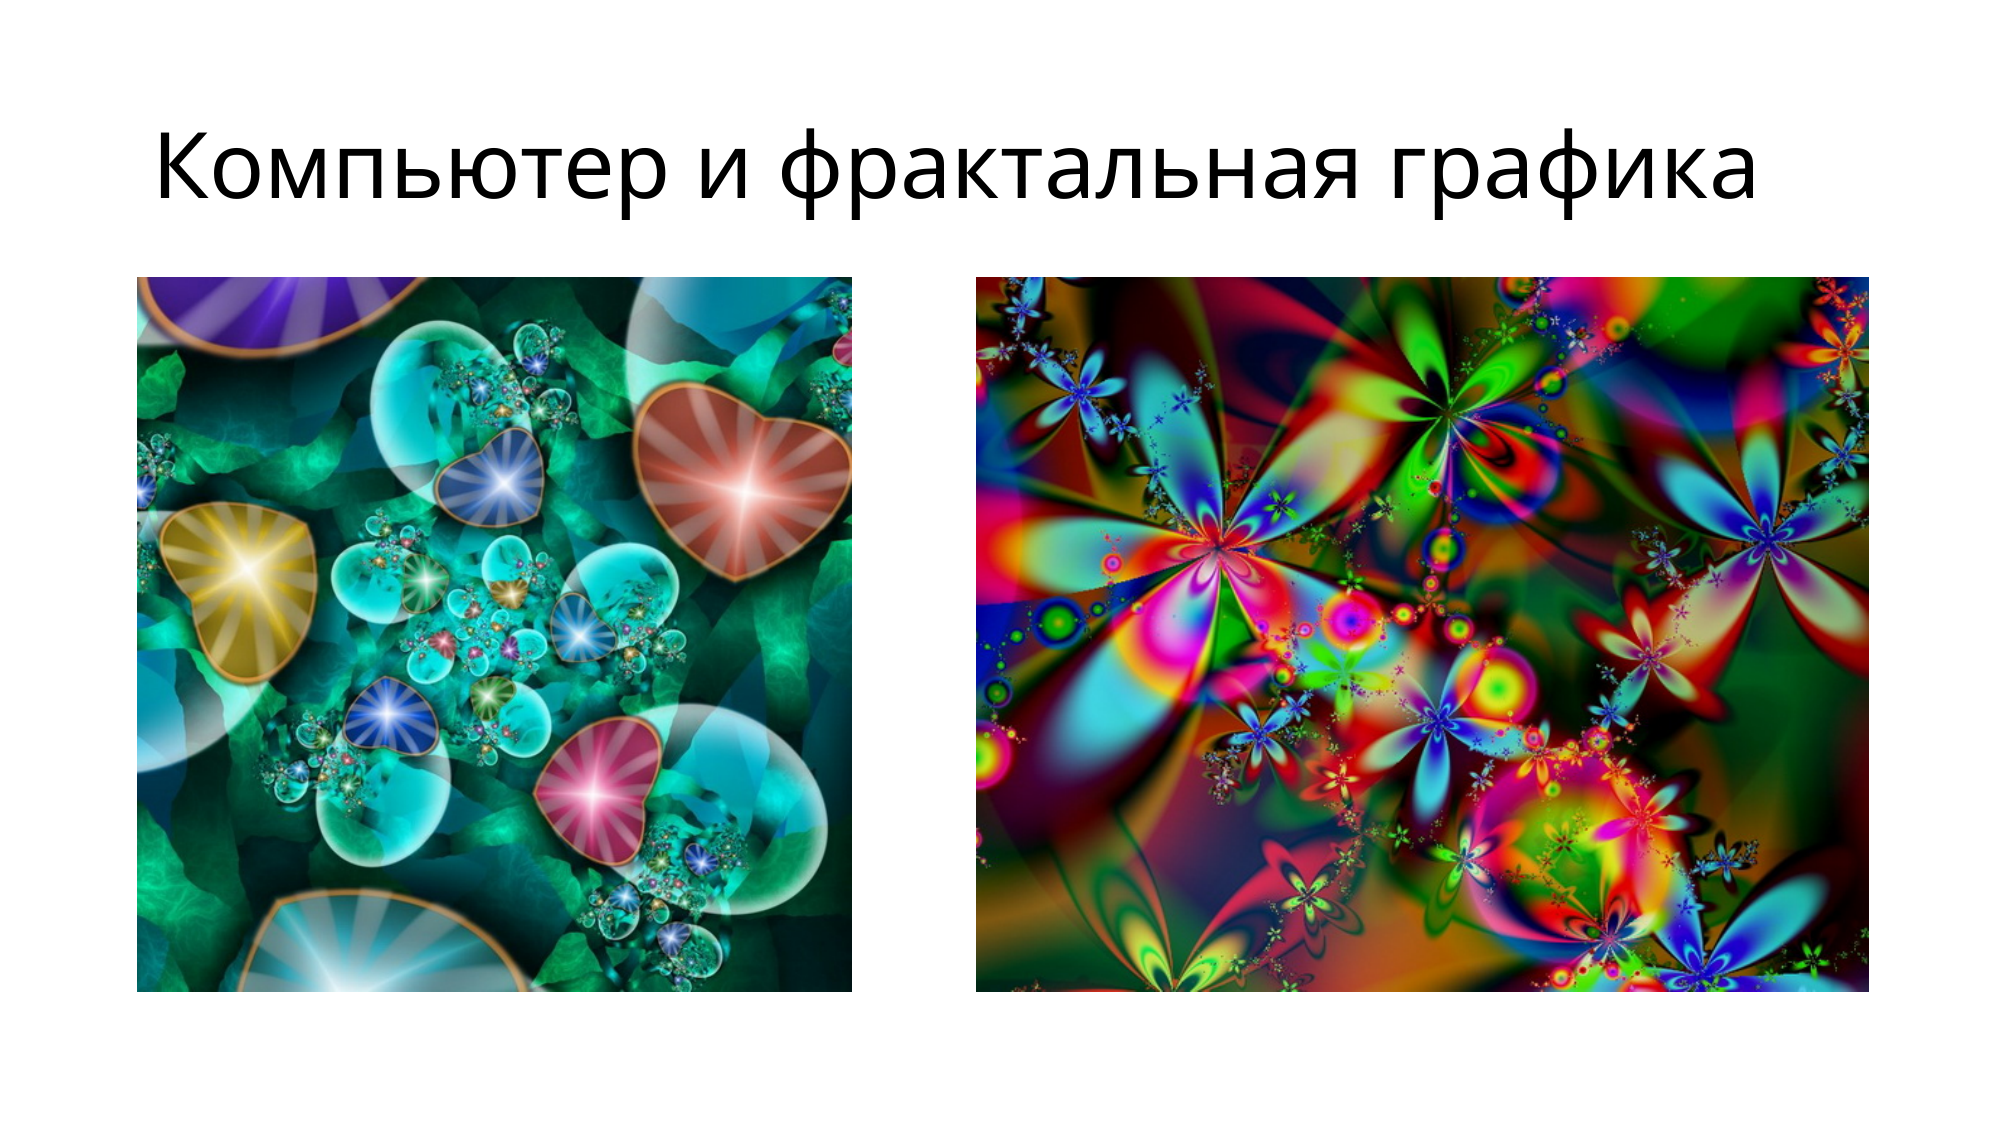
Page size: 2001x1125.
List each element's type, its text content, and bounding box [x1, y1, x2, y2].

picture [976, 277, 1869, 992]
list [137, 277, 852, 992]
title Компьютер и фрактальная графика [137, 59, 1863, 278]
